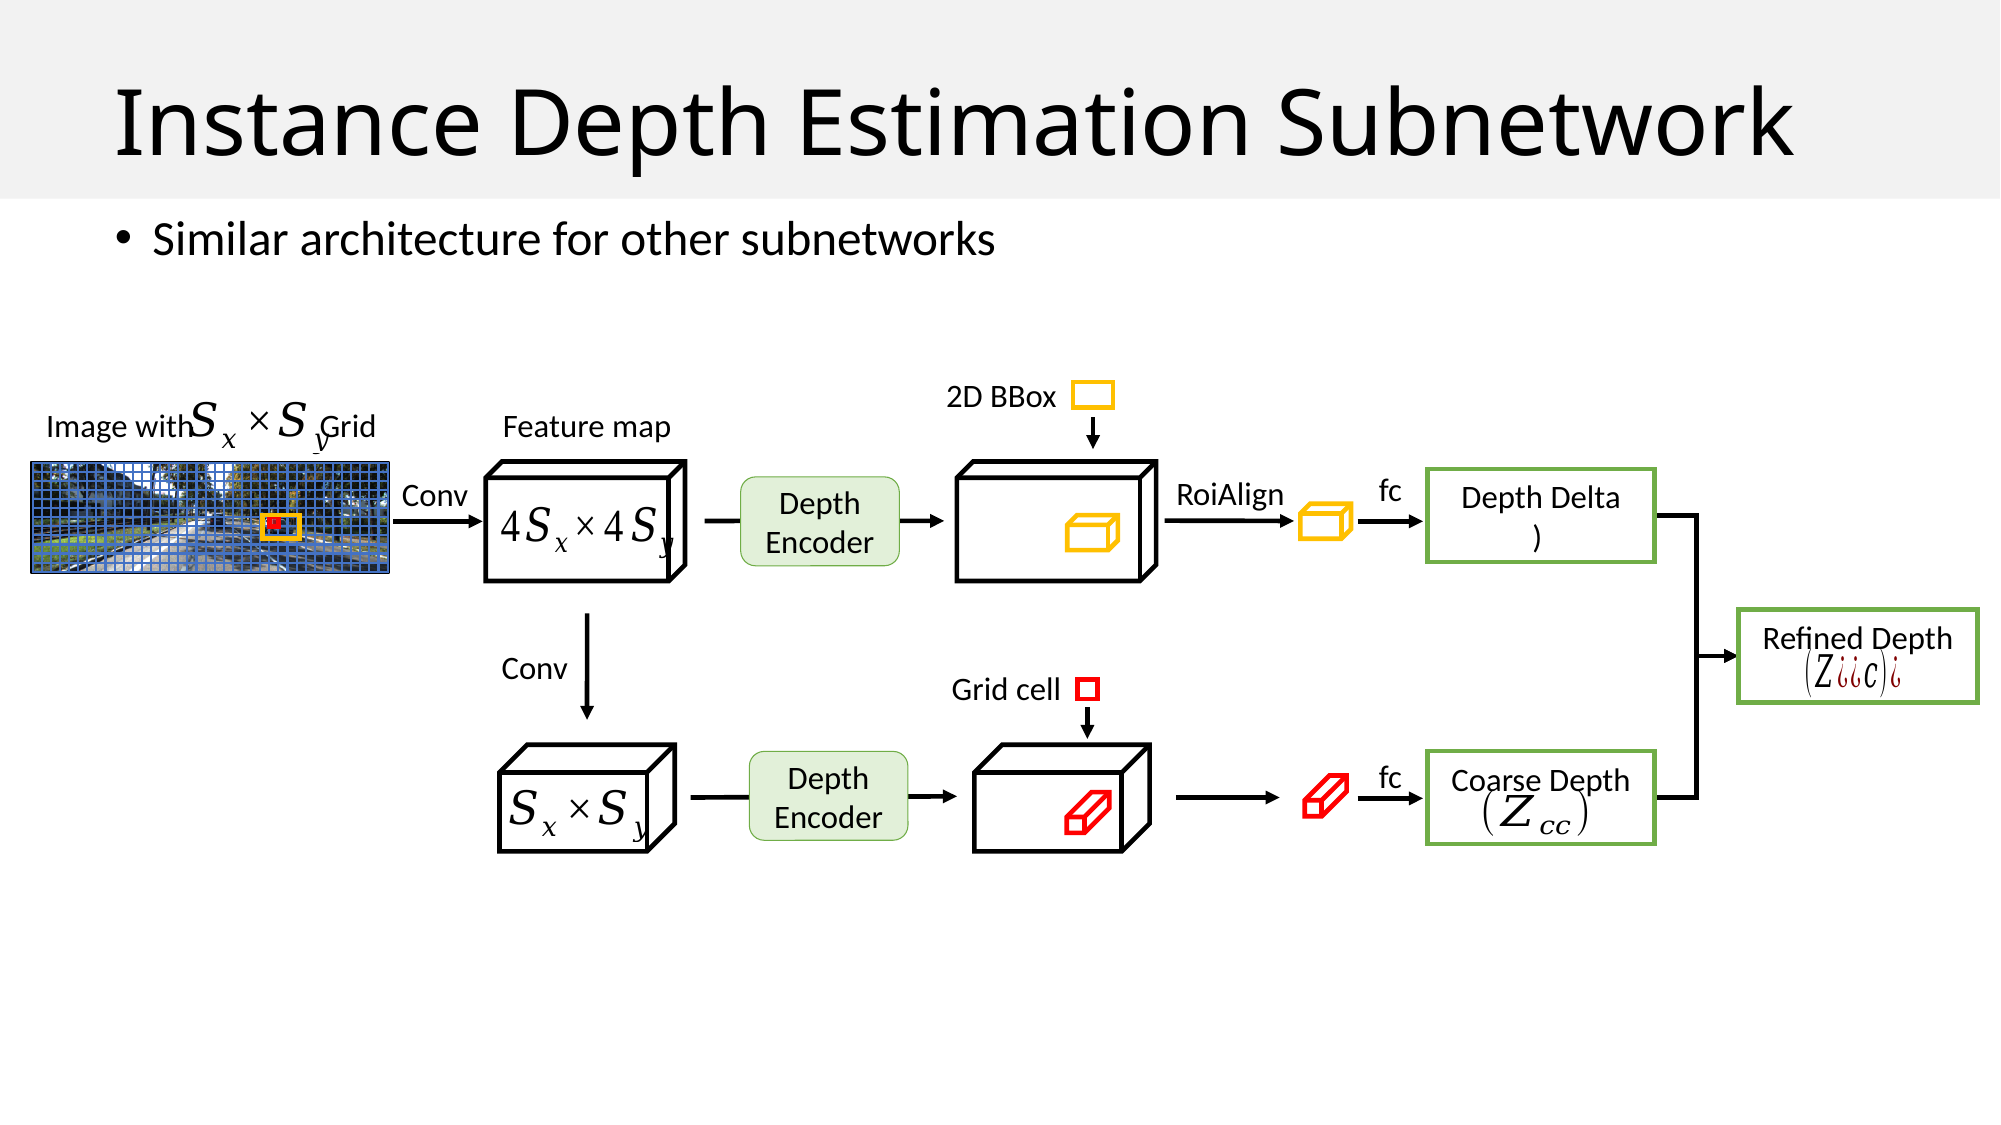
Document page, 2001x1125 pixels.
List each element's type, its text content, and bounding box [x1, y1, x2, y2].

list Similar architecture for other subnetworks [99, 205, 1902, 367]
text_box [22, 367, 1978, 852]
title Instance Depth Estimation Subnetwork [99, 59, 1902, 193]
